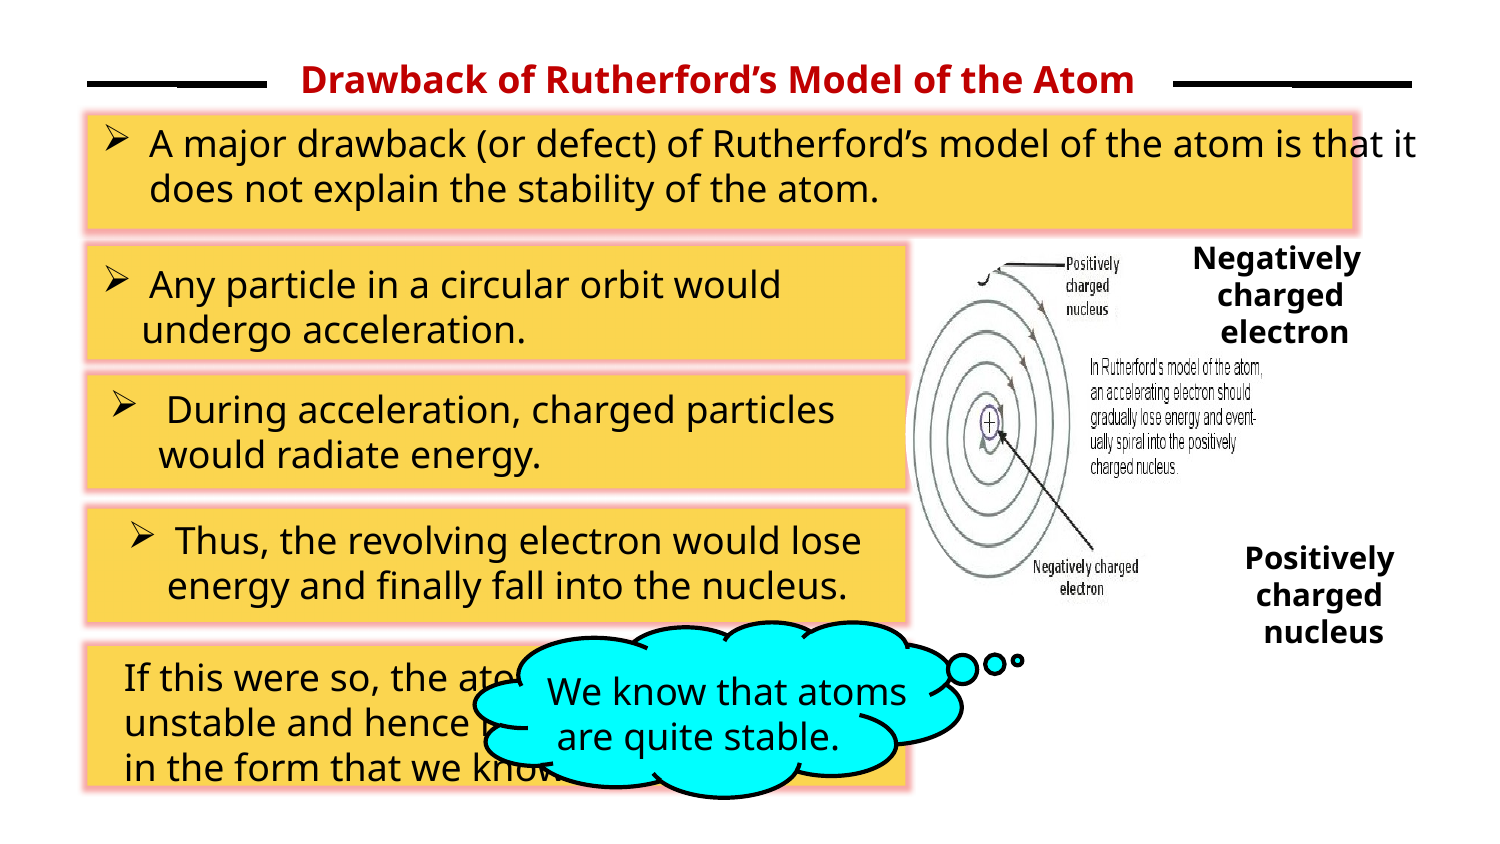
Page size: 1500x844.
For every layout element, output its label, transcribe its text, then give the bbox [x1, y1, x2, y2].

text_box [74, 375, 900, 489]
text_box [87, 245, 900, 360]
text_box Drawback of Rutherford’s Model of the Atom [285, 48, 1152, 107]
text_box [905, 230, 1426, 660]
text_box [87, 508, 900, 623]
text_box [87, 112, 1438, 229]
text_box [474, 621, 962, 798]
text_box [87, 645, 469, 799]
